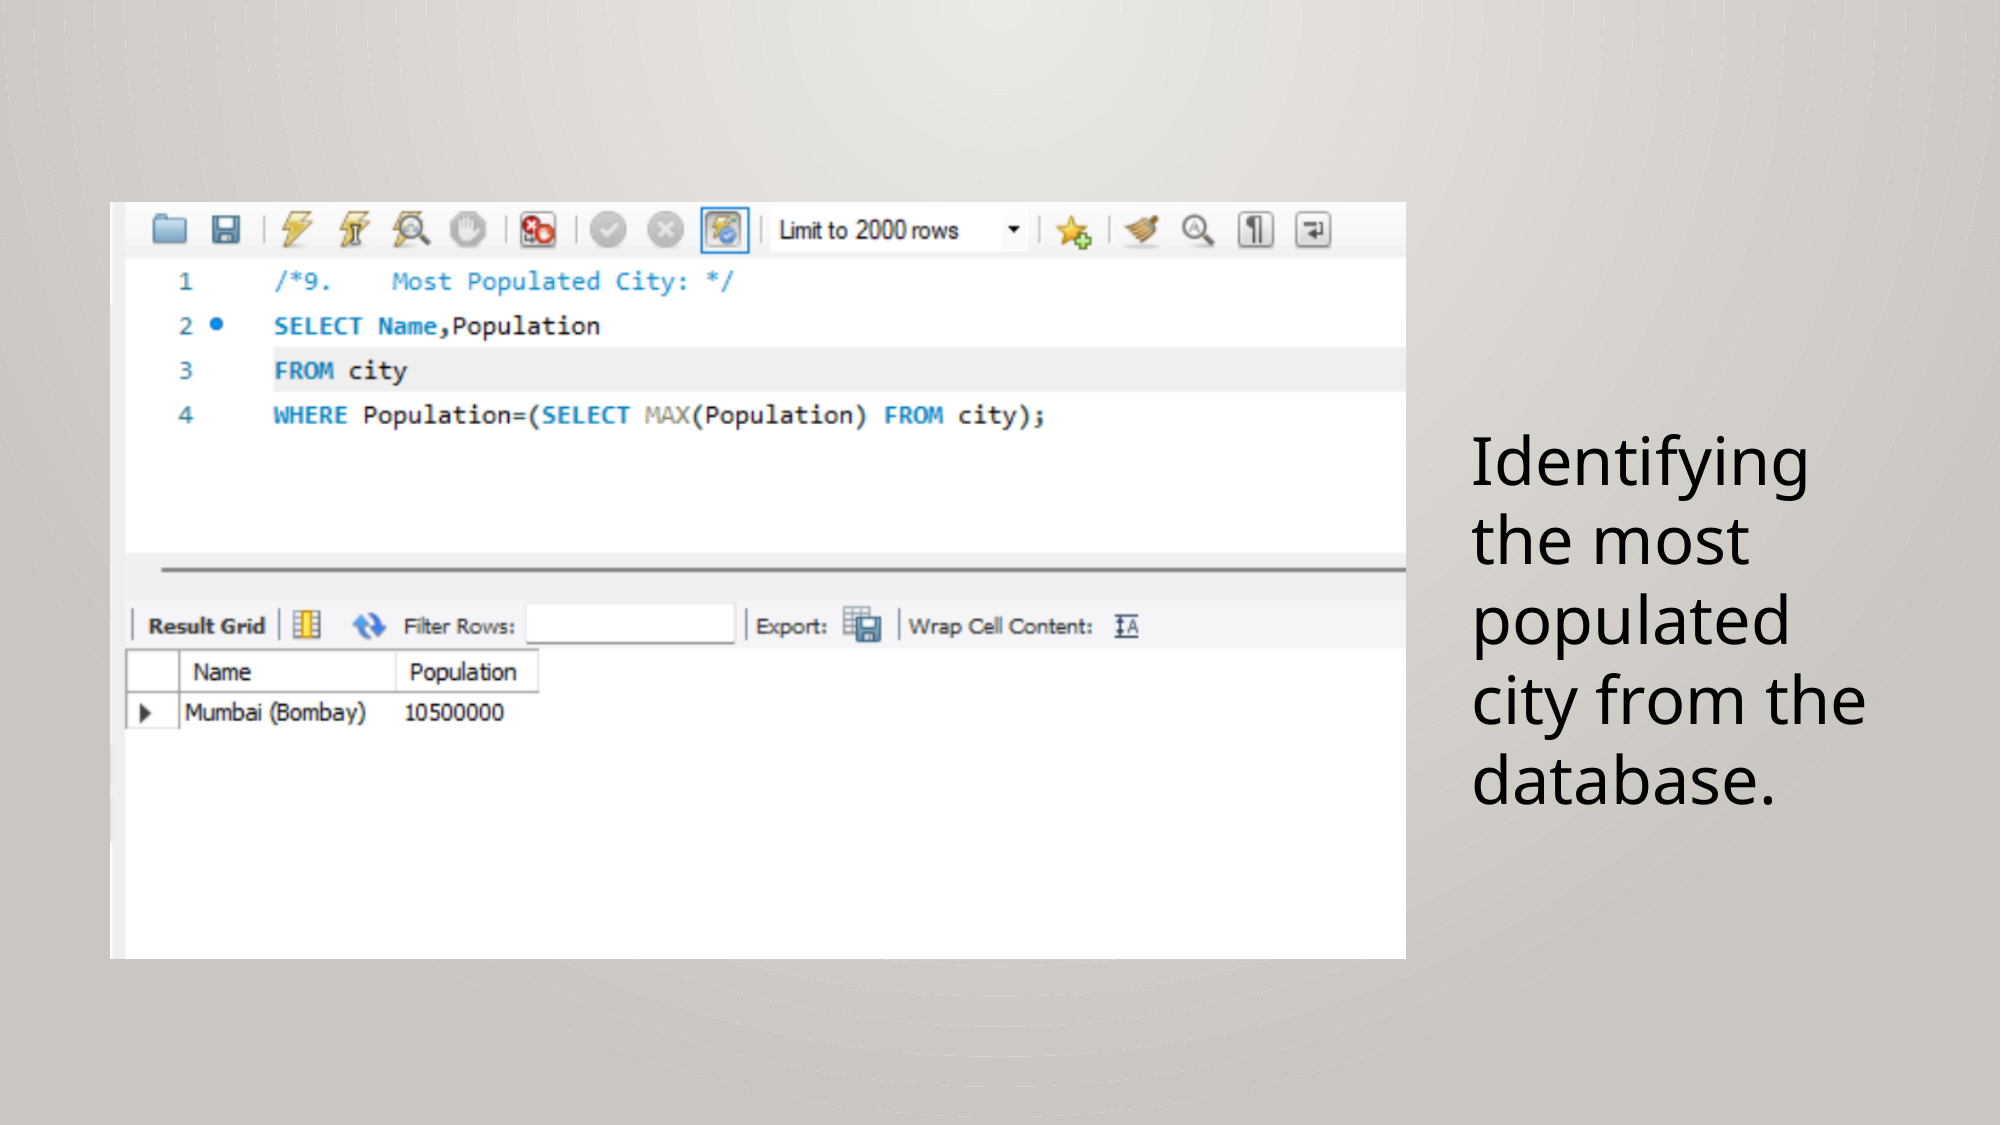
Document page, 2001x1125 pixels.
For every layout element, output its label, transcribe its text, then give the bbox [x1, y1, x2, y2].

text_box Identifying the most populated city from the database. [1456, 410, 1907, 826]
picture [110, 202, 1406, 960]
